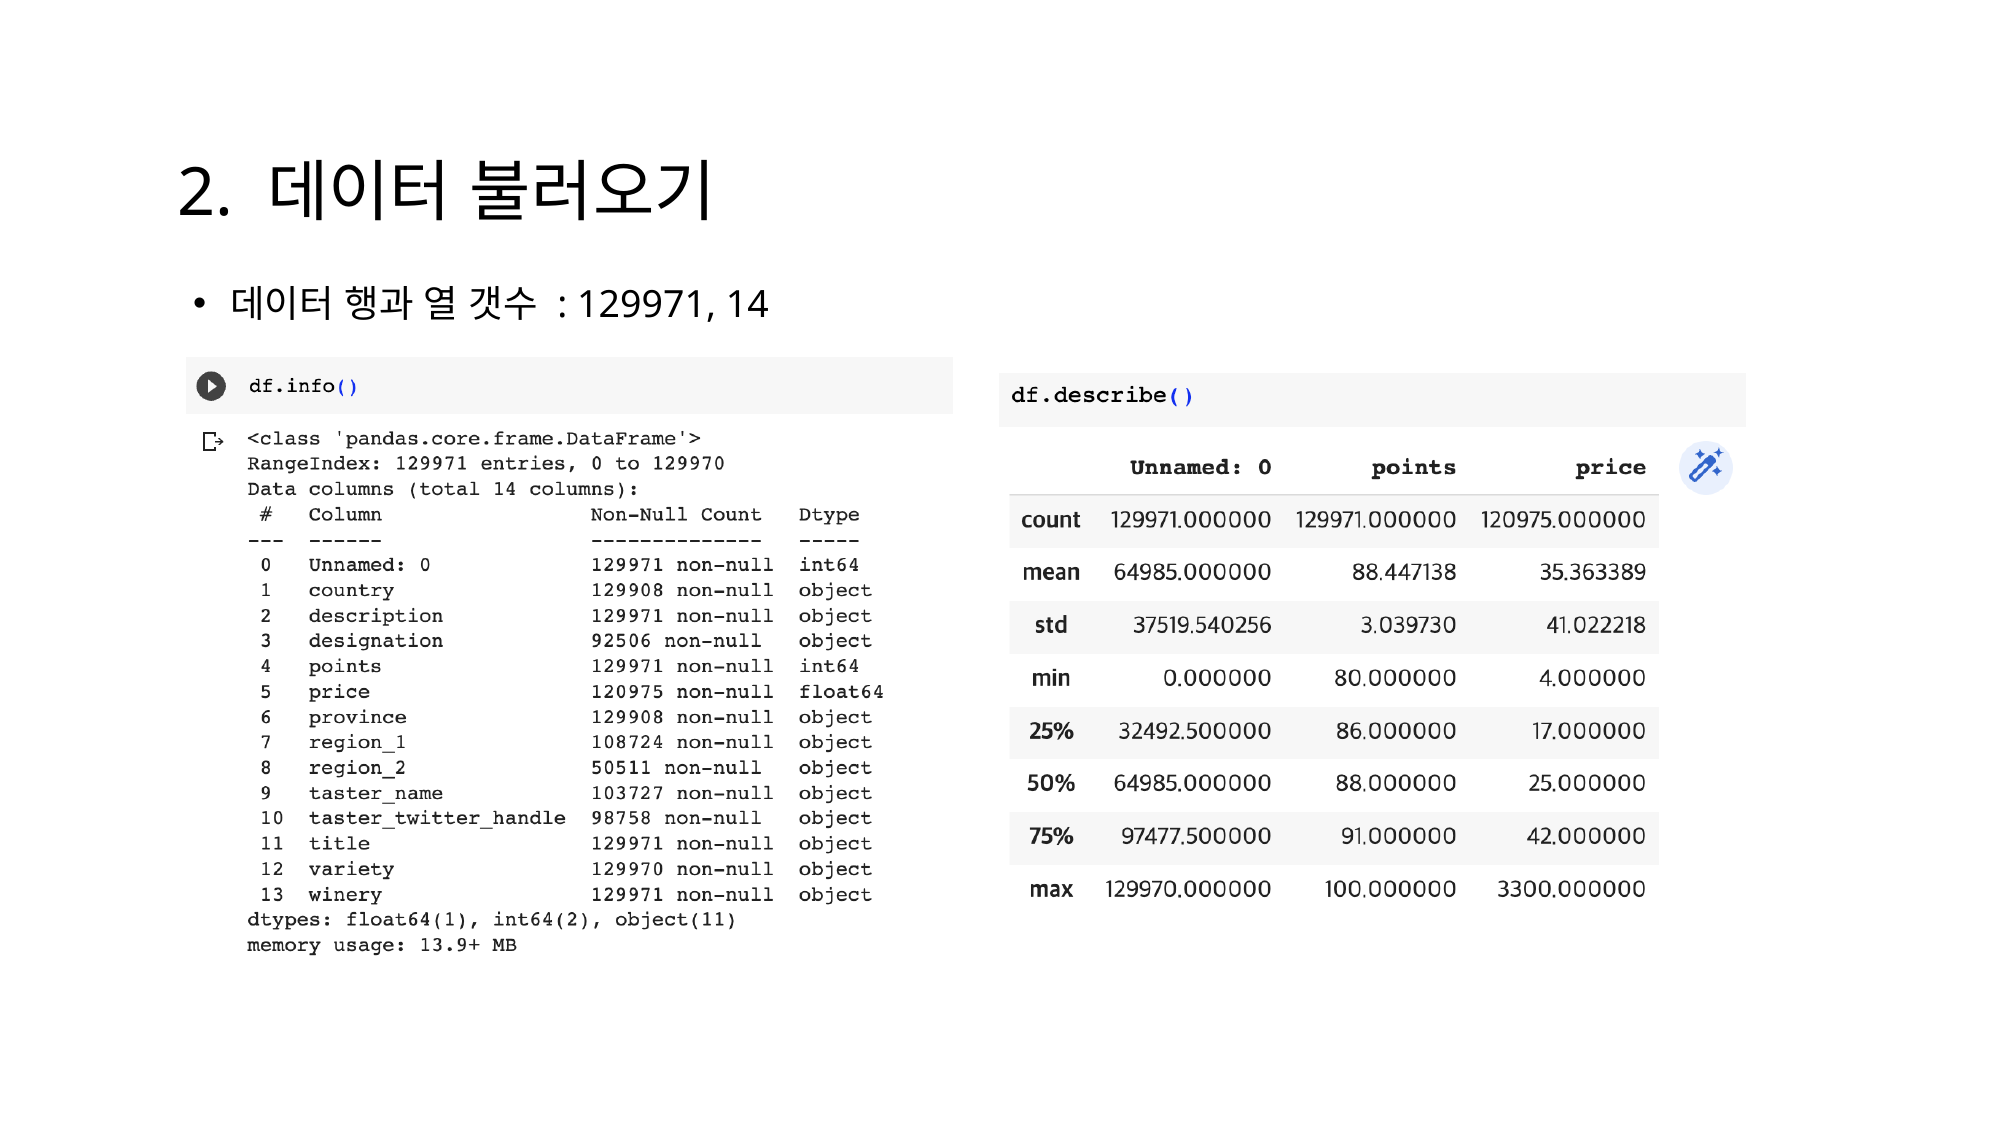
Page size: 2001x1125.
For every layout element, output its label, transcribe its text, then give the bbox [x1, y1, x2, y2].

picture [999, 373, 1746, 921]
picture [185, 353, 953, 982]
text_box 2. 데이터 불러오기 [162, 84, 1888, 303]
list 데이터 행과 열 갯수 : 129971, 14 [178, 277, 1903, 991]
